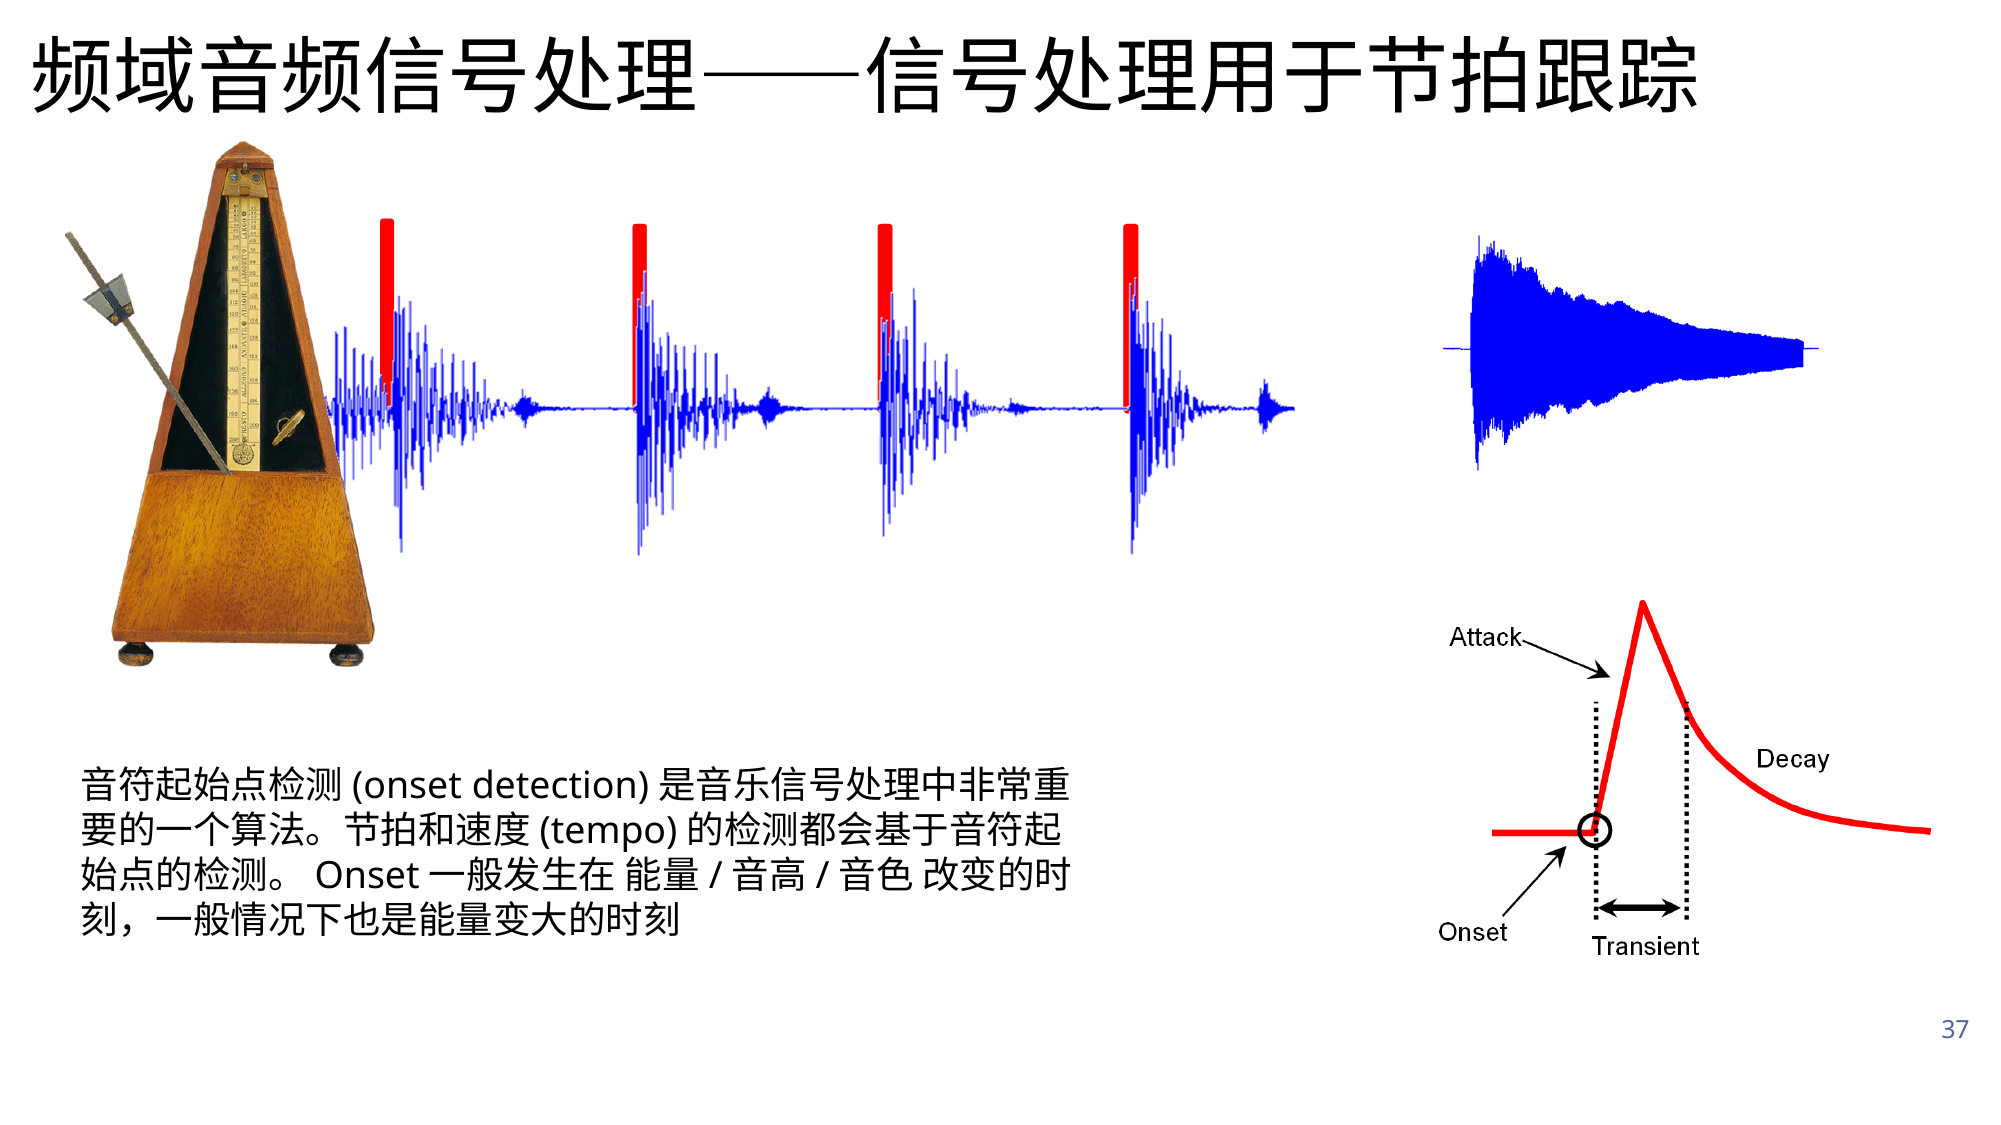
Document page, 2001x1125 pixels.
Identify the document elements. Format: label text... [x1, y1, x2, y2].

text_box 音符起始点检测(onset detection)是音乐信号处理中非常重要的一个算法。节拍和速度(tempo)的检测都会基于音符起始点的检测。Onset一般发生在 能量/音高/音色 改变的时刻，一般情况下也是能量变大的时刻 [65, 753, 1096, 948]
picture [1421, 599, 1935, 979]
picture [65, 140, 1295, 668]
picture [1379, 193, 1866, 517]
title 频域音频信号处理——信号处理用于节拍跟踪 [15, 27, 1985, 133]
text_box 37 [1534, 1000, 1985, 1061]
